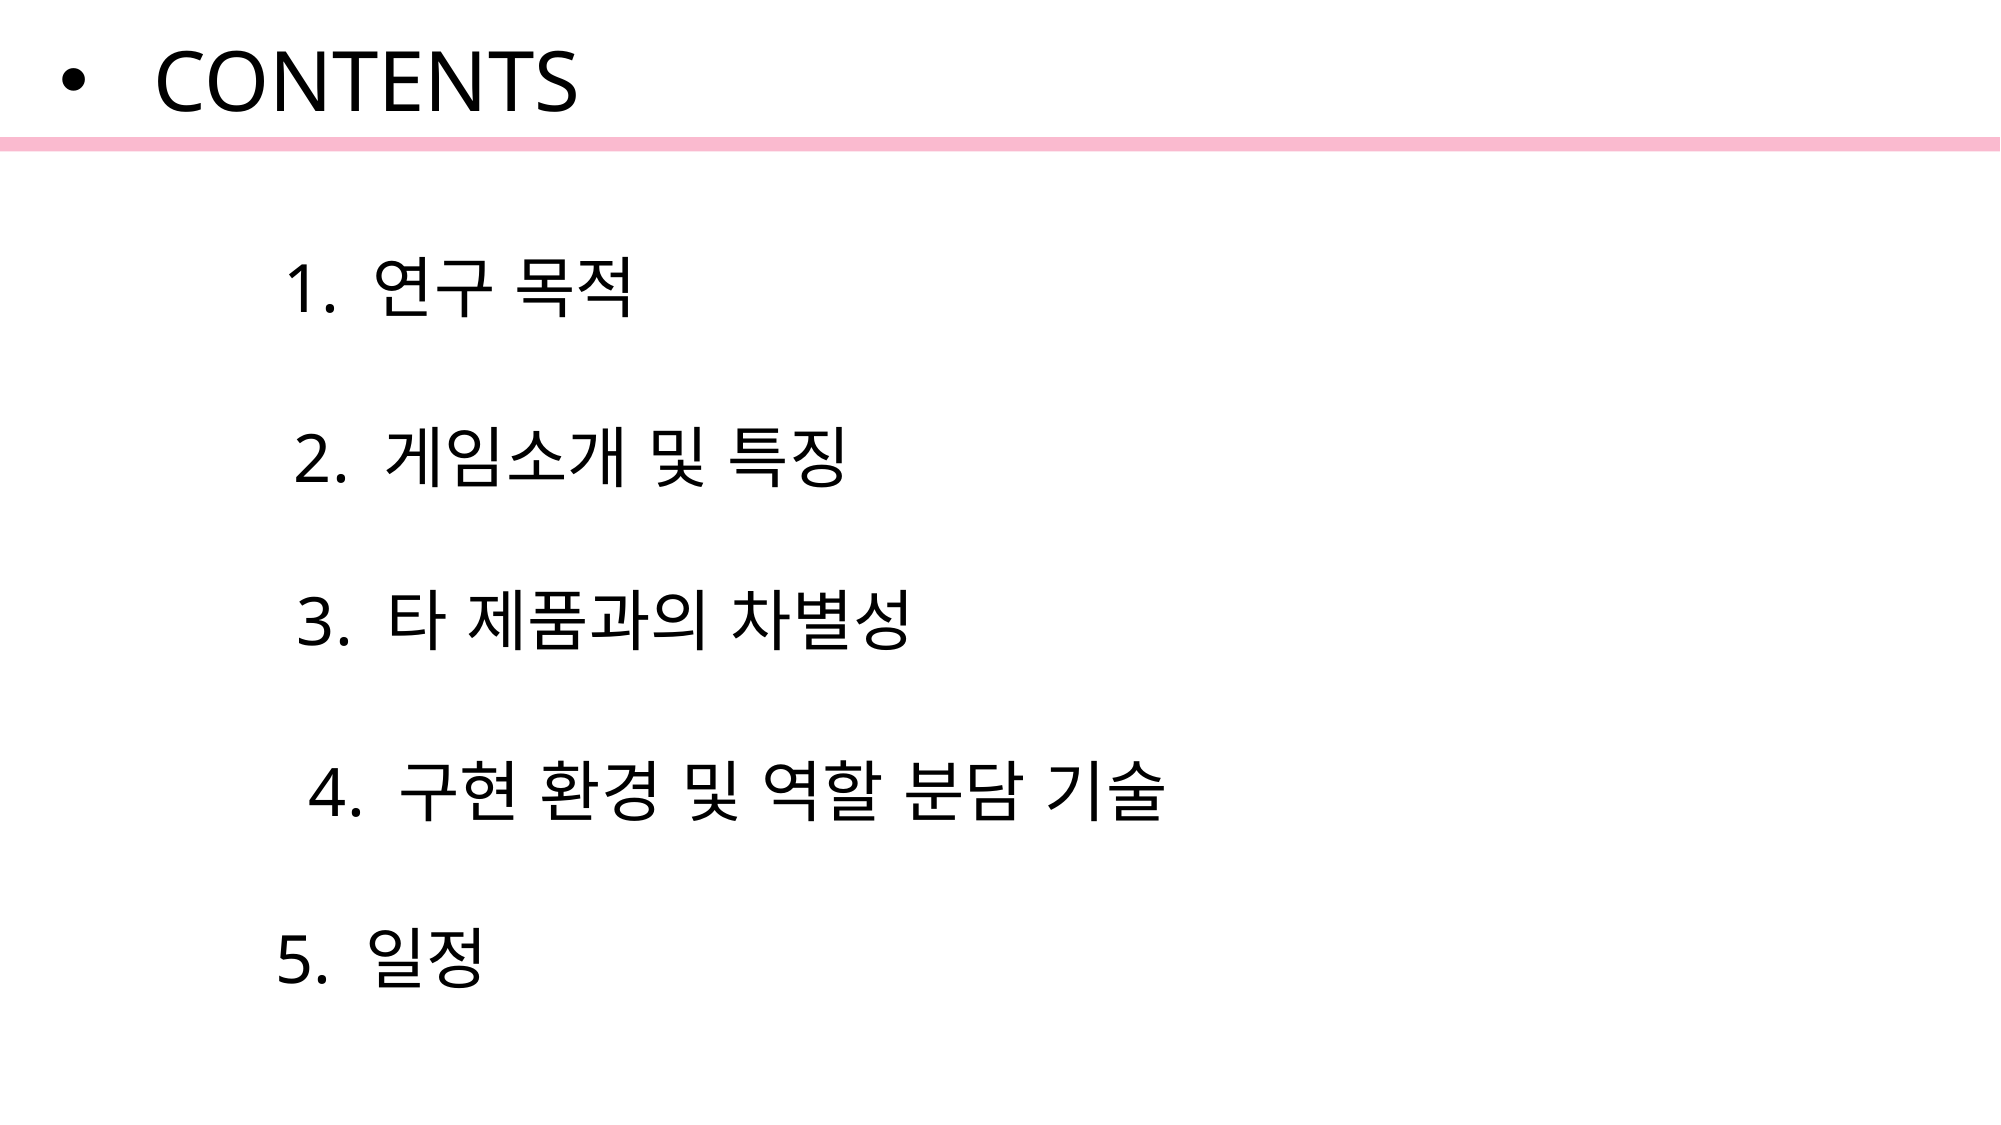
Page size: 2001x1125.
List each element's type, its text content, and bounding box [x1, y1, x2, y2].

text_box 4. 구현 환경 및 역할 분담 기술 [294, 741, 1184, 837]
text_box 3. 타 제품과의 차별성 [282, 571, 931, 747]
text_box 1. 연구 목적 [268, 238, 653, 334]
text_box [0, 137, 2000, 152]
text_box 2. 게임소개 및 특징 [279, 408, 867, 504]
text_box CONTENTS [44, 21, 596, 136]
text_box 5. 일정 [261, 909, 504, 1005]
